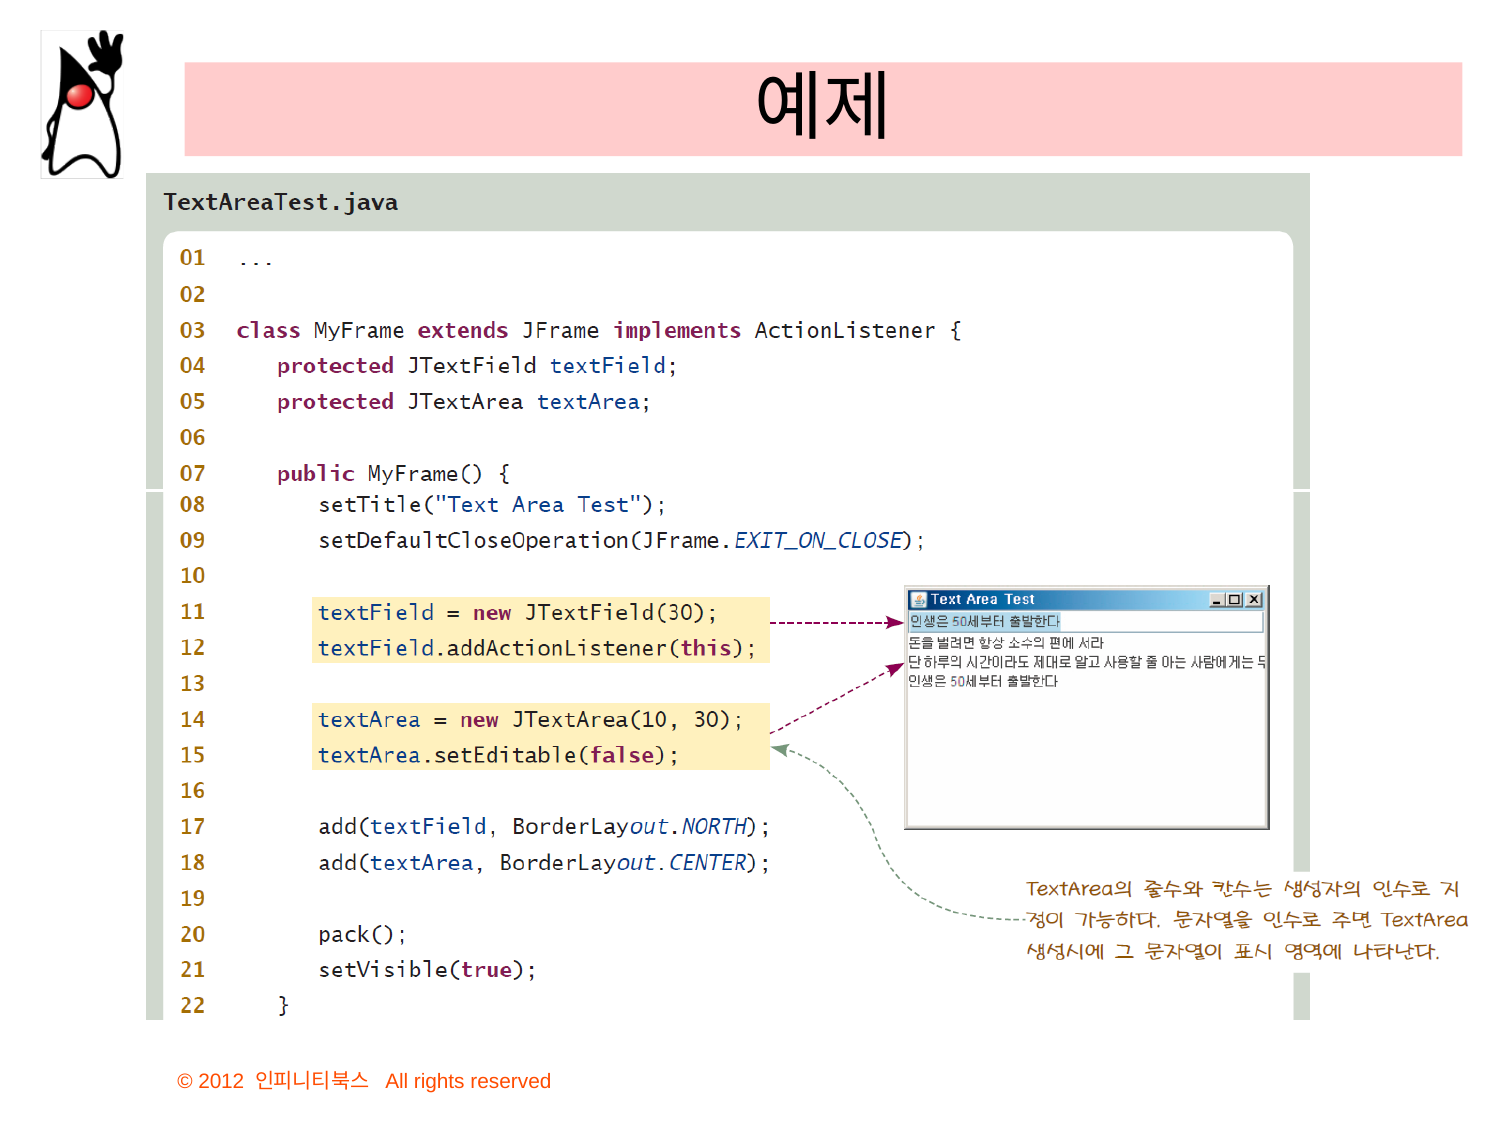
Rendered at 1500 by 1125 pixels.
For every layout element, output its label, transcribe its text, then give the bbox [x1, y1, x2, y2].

title 예제 [184, 62, 1463, 157]
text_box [142, 171, 1470, 1021]
picture [39, 30, 124, 179]
